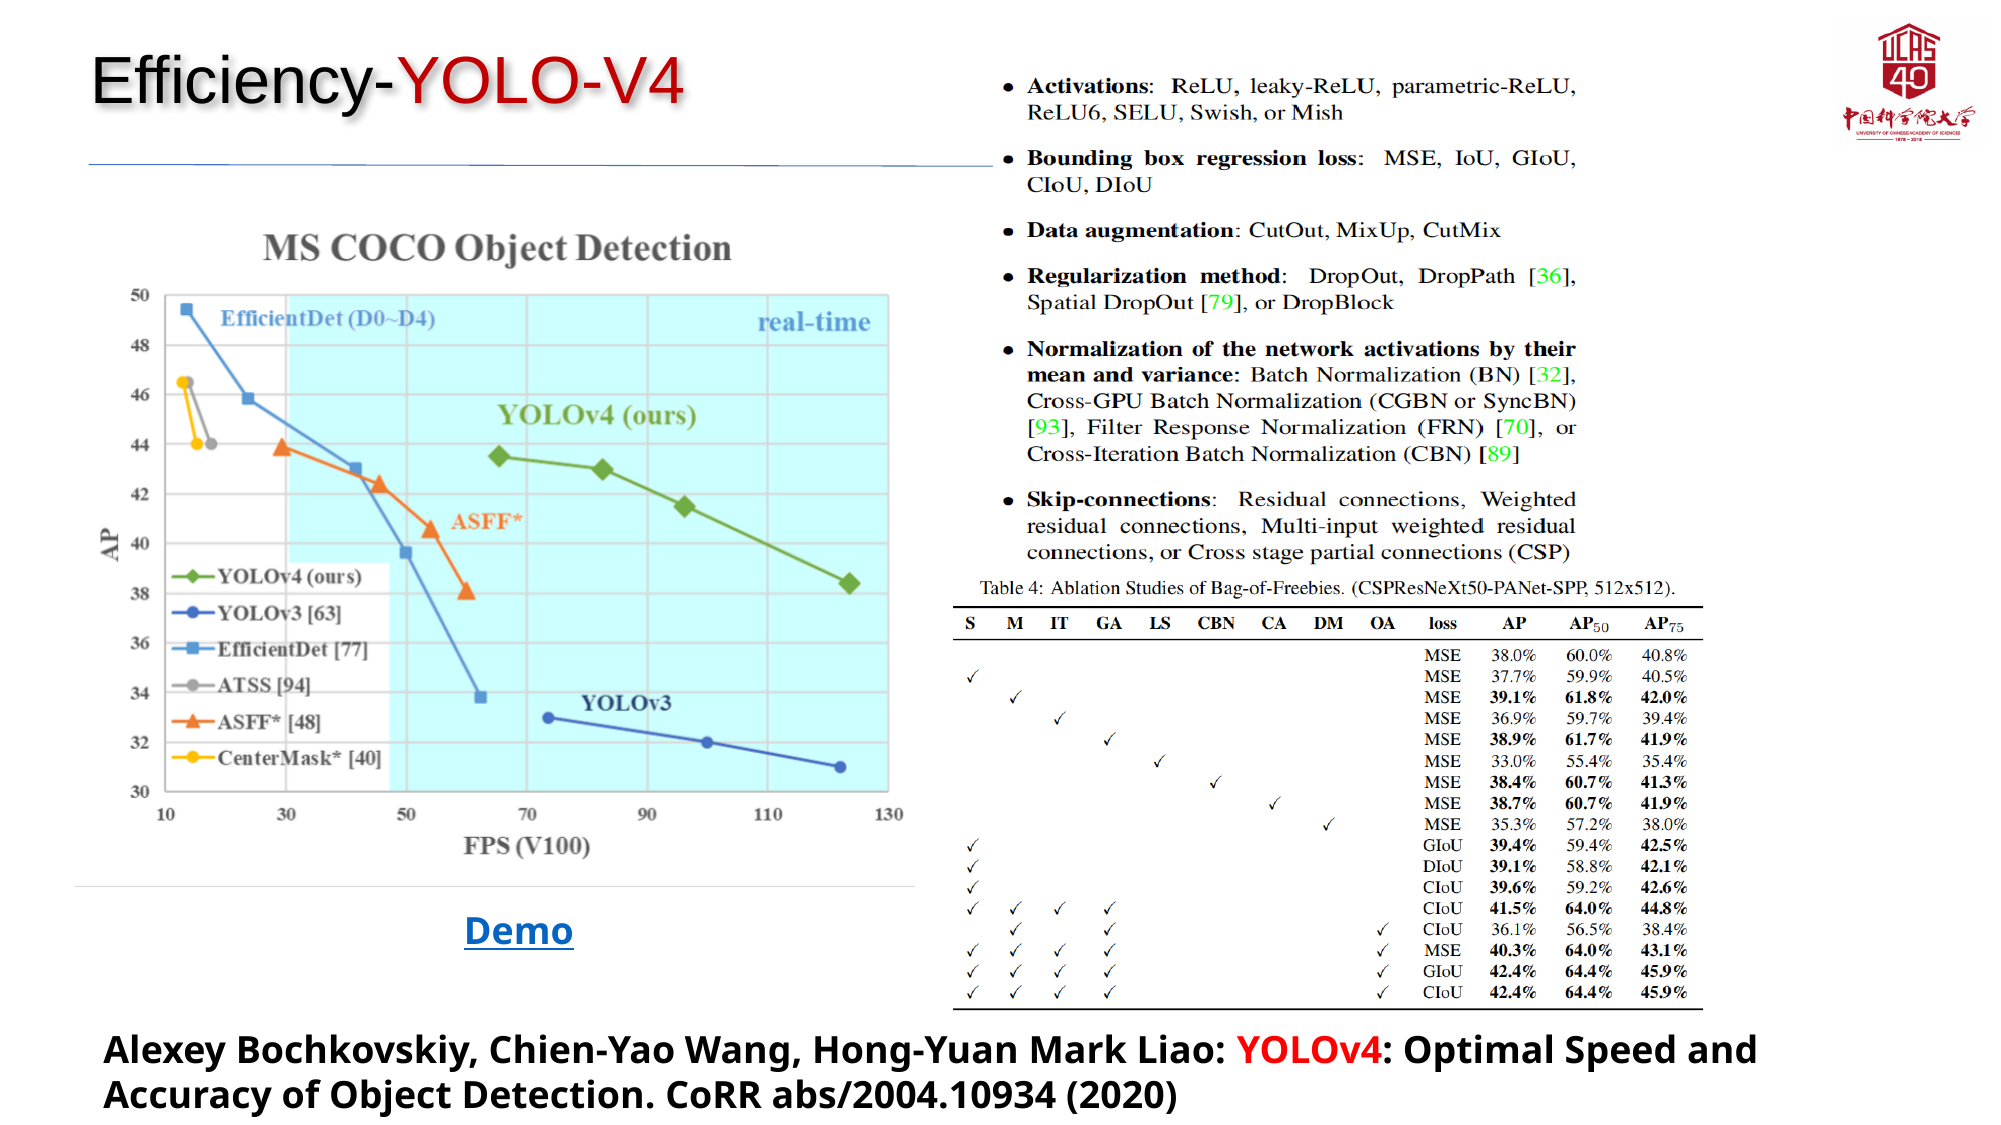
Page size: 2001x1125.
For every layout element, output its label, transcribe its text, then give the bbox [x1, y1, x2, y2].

text_box Demo [162, 899, 876, 966]
picture [74, 215, 915, 887]
picture [944, 68, 1714, 1021]
picture [1830, 17, 1989, 147]
title Efficiency-YOLO-V4 [75, 0, 1181, 184]
text_box Alexey Bochkovskiy, Chien-Yao Wang, Hong-Yuan Mark Liao: YOLOv4: Optimal Speed and Accuracy of Object Detection. CoRR abs/2004.10934 (2020) [88, 1019, 1937, 1124]
